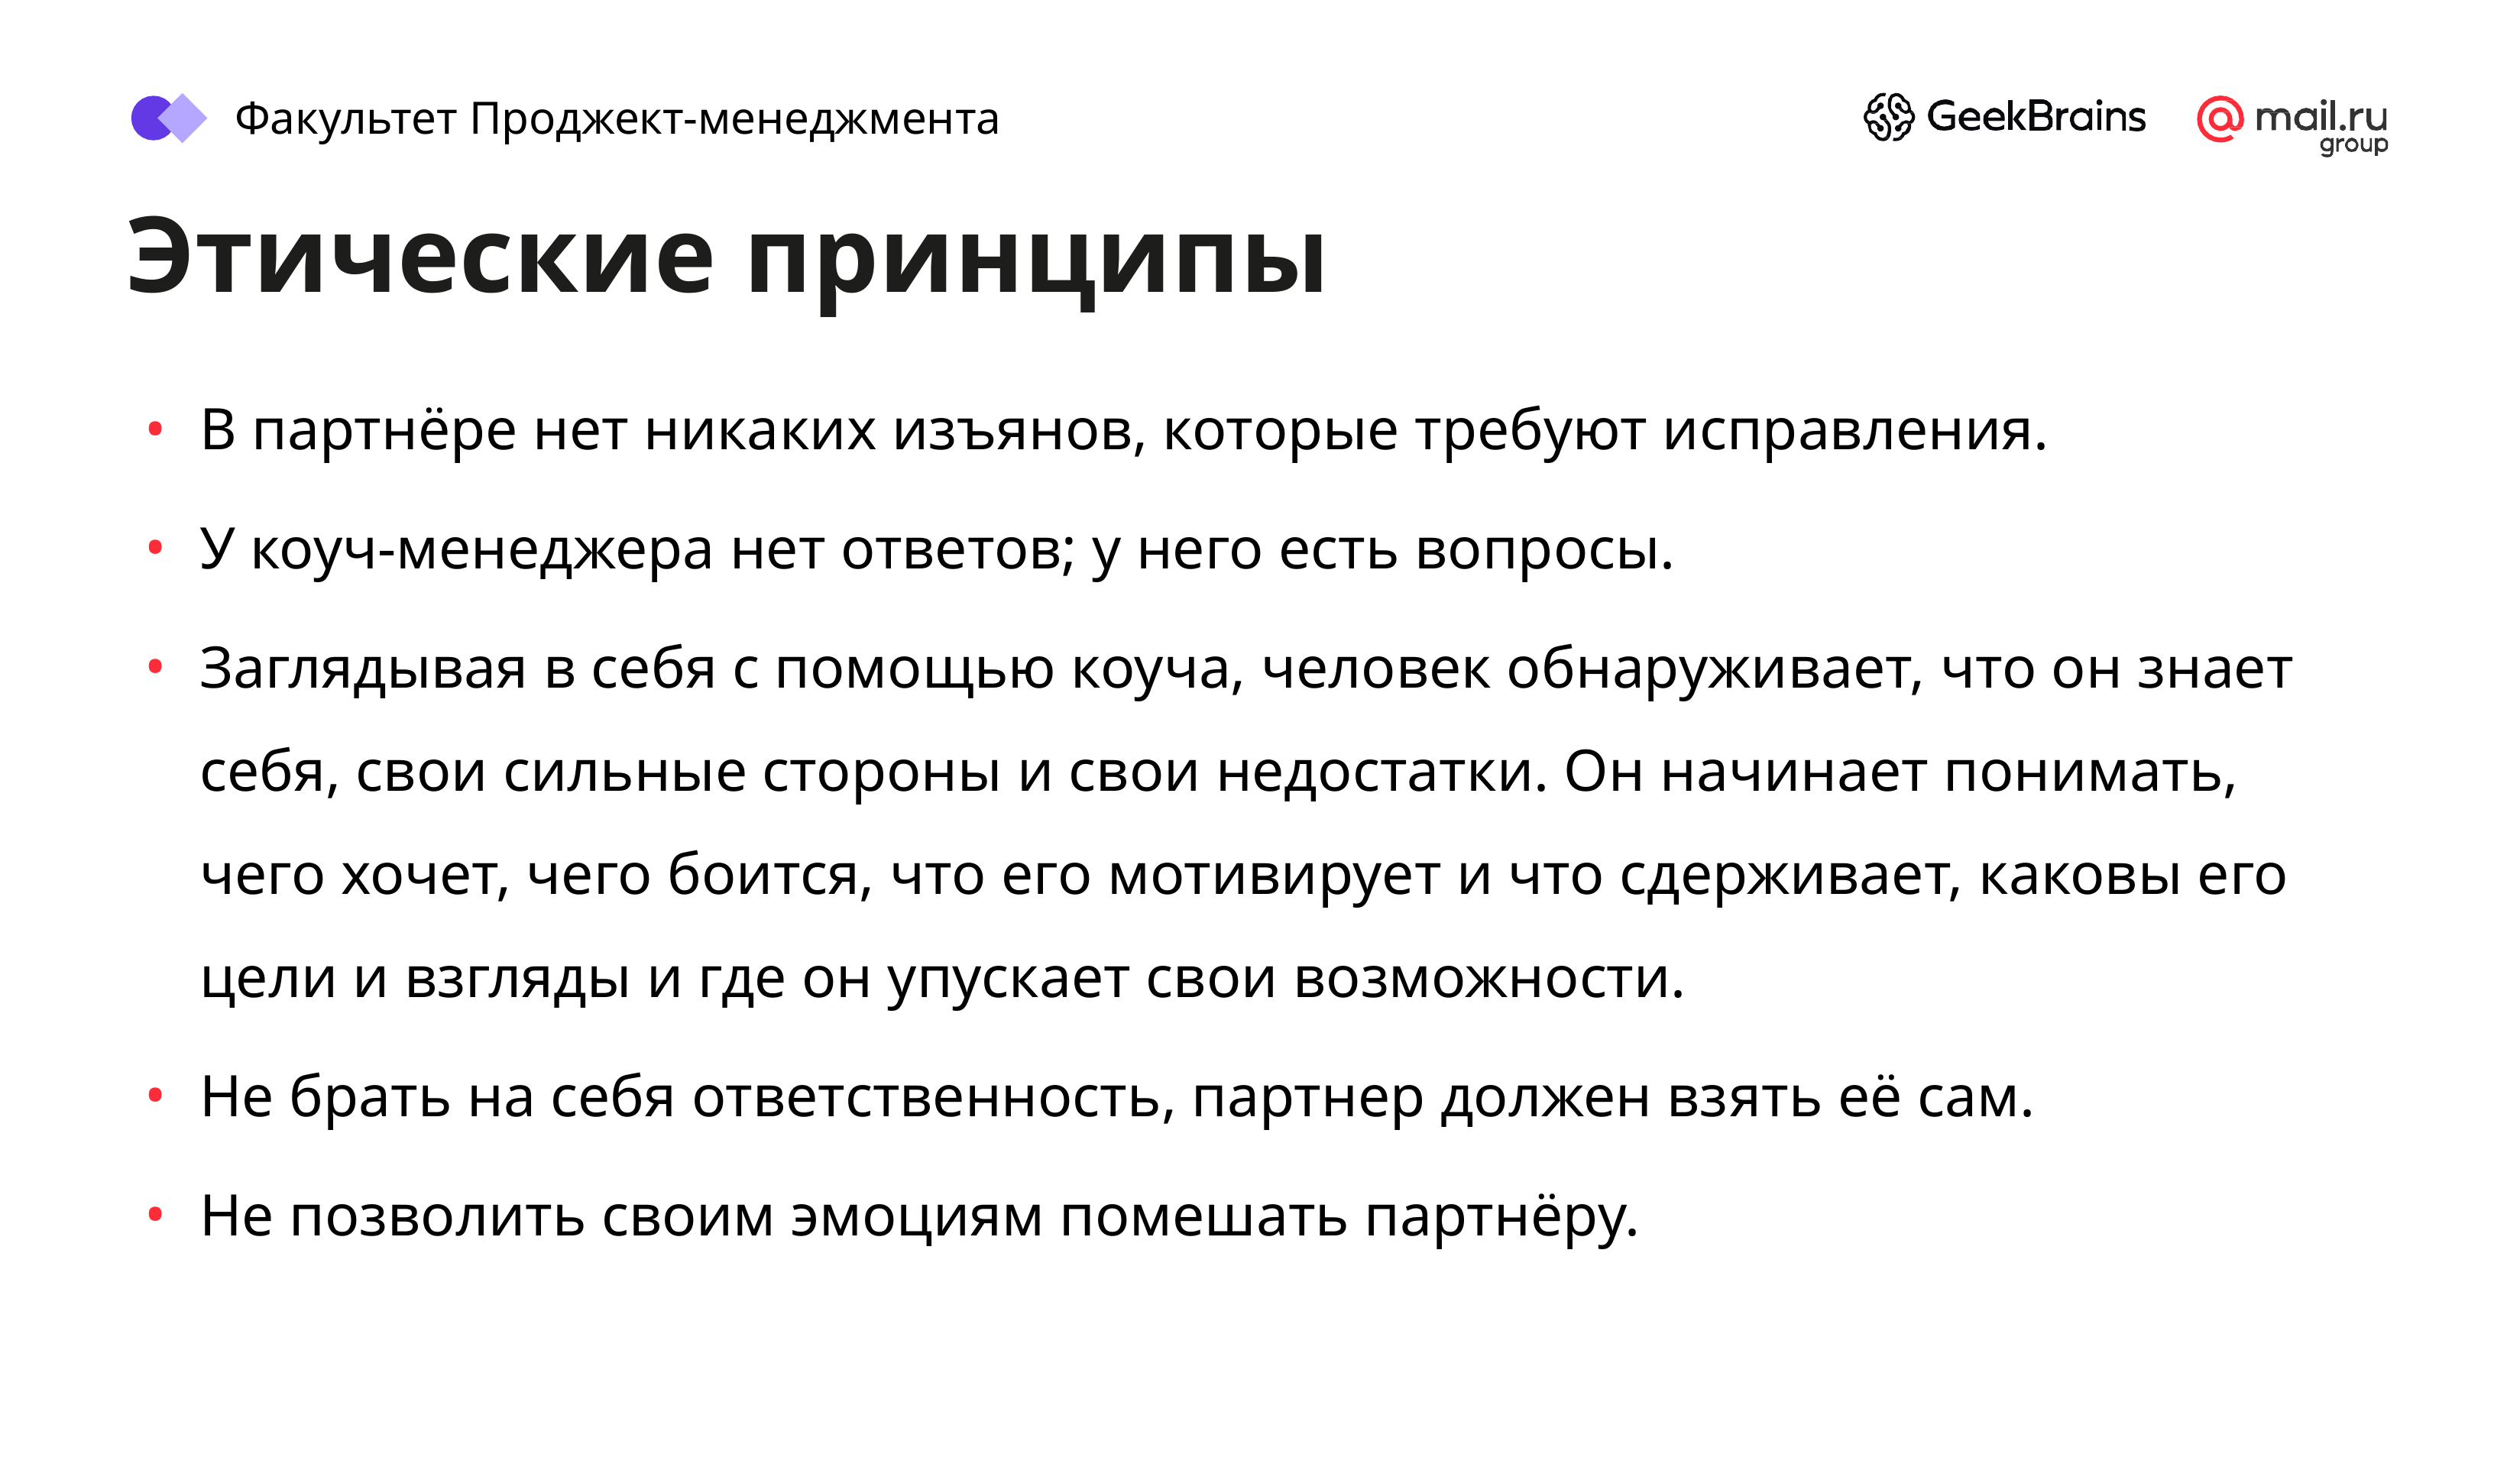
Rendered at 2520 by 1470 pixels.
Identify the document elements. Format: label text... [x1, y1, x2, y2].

text_box [131, 96, 171, 141]
text_box [157, 92, 208, 144]
text_box В партнёре нет никаких изъянов, которые требуют исправления. У коуч-менеджера нет ответов; у него есть вопросы. Заглядывая в себя с помощью коуча, человек обнаруживает, что он знает себя, свои сильные стороны и свои недостатки. Он начинает понимать, чего хочет, чего боится, что его мотивирует и что сдерживает, каковы его цели и взгляды и где он упускает свои возможности. Не брать на себя ответственность, партнер должен взять её сам. Не позволить своим эмоциям помешать партнёру. [131, 352, 2387, 1253]
title Этические принципы [124, 175, 2387, 322]
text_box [1863, 92, 2389, 157]
text_box Факультет Проджект-менеджмента [223, 78, 1807, 151]
